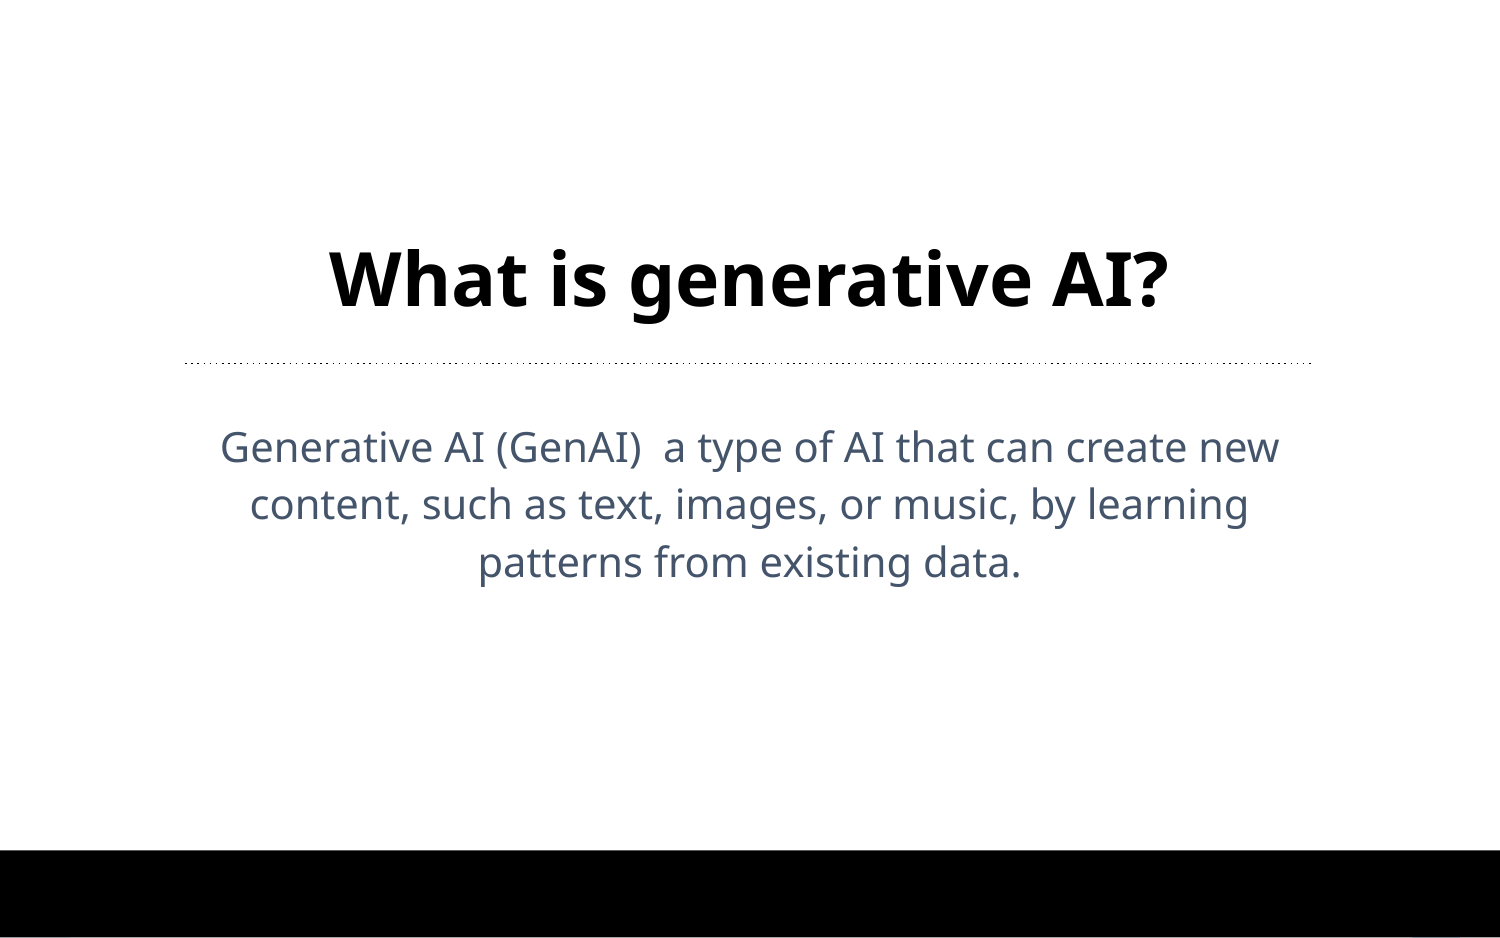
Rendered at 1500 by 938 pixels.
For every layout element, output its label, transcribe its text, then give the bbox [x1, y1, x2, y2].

list Generative AI (GenAI) a type of AI that can create new content, such as text, images, or music, by learning patterns from existing data. [185, 405, 1315, 807]
title What is generative AI? [185, 71, 1315, 330]
